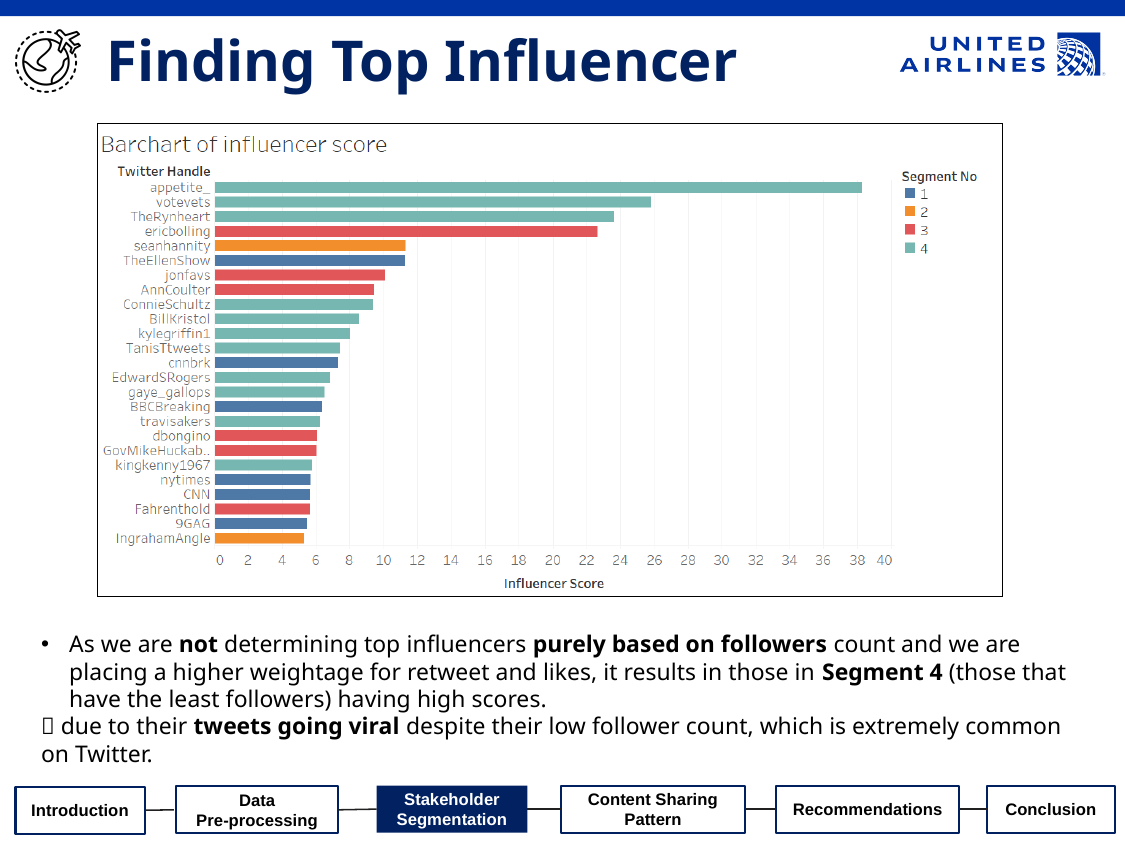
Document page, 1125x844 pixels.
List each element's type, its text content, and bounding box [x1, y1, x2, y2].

picture [15, 28, 81, 94]
picture [875, 17, 1125, 99]
picture [97, 123, 1003, 597]
text_box As we are not determining top influencers purely based on followers count and we are placing a higher weightage for retweet and likes, it results in those in Segment 4 (those that have the least followers) having high scores.  due to their tweets going viral despite their low follower count, which is extremely common on Twitter. [26, 622, 1099, 775]
text_box Finding Top Influencer [97, 24, 773, 102]
